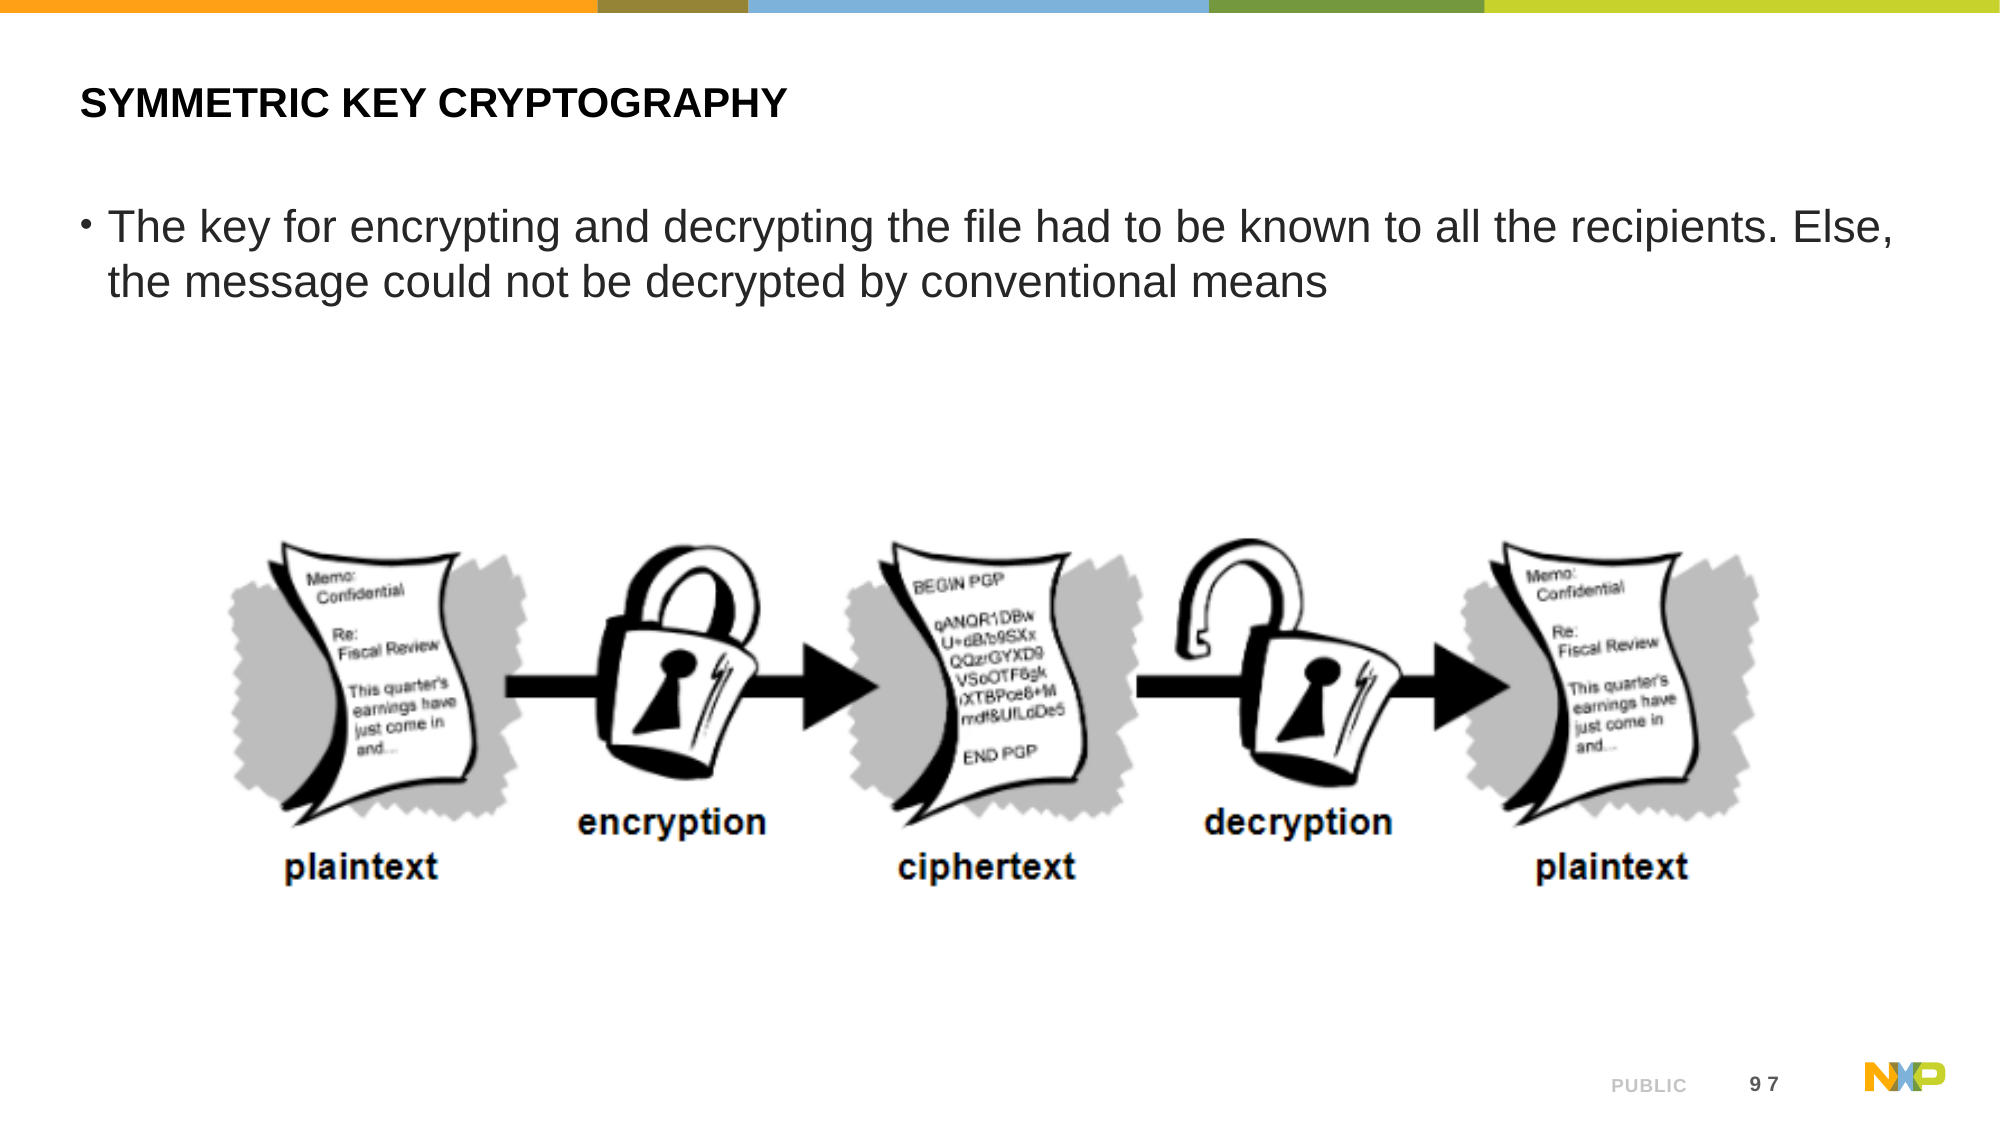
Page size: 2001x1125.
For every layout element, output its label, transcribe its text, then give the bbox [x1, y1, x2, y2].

title Symmetric Key Cryptography [64, 67, 1940, 176]
list The key for encrypting and decrypting the file had to be known to all the recipients. Else, the message could not be decrypted by conventional means [64, 189, 1940, 955]
picture [208, 501, 1821, 936]
